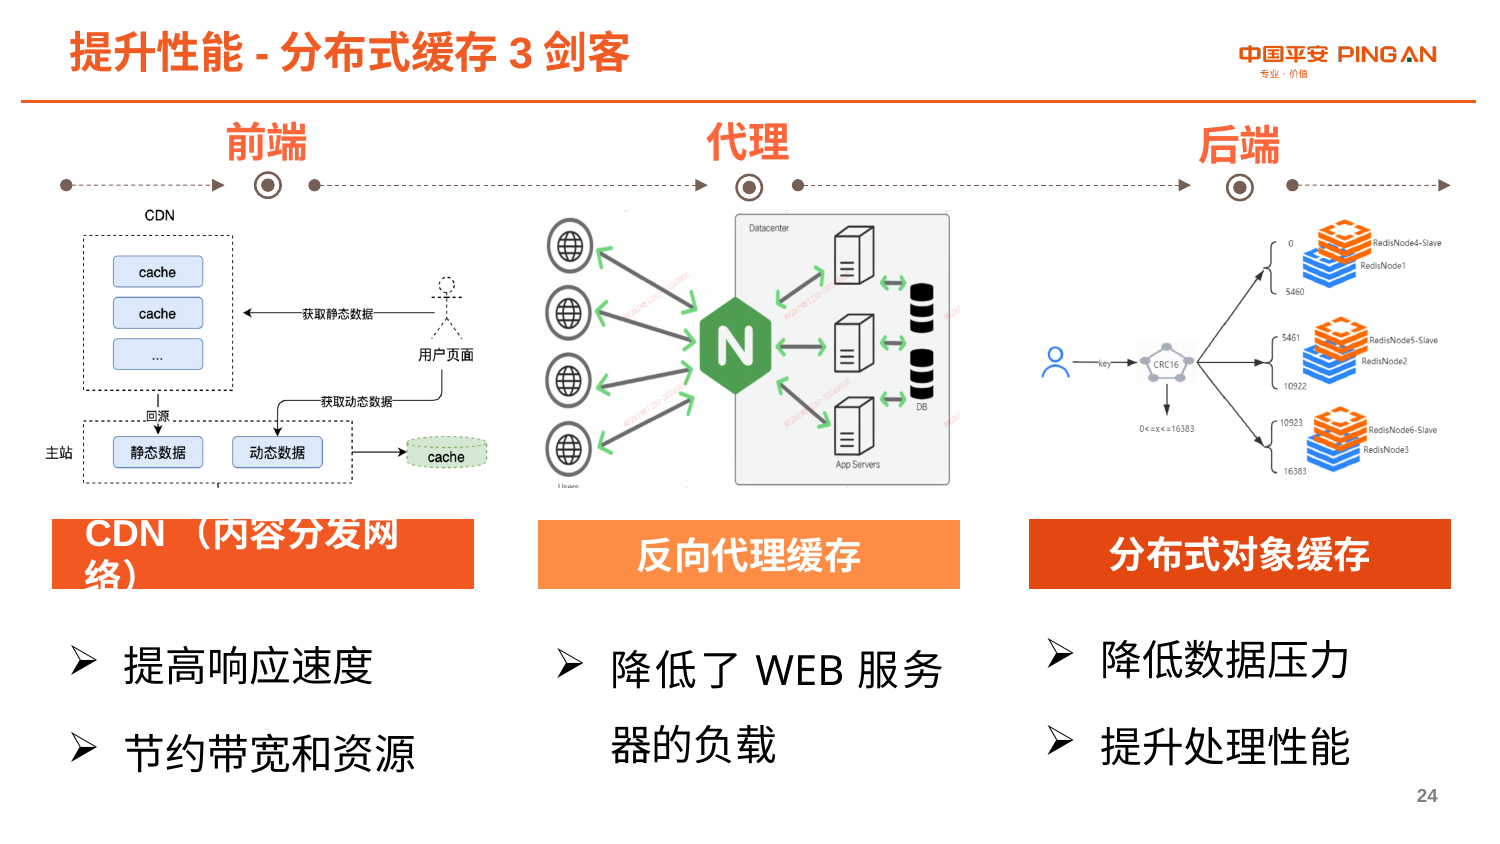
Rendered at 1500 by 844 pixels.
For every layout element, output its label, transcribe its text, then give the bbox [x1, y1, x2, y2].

text_box 代理 [674, 108, 825, 174]
picture [539, 210, 960, 488]
text_box 降低了WEB服务器的负载 [539, 611, 960, 776]
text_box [253, 171, 282, 200]
text_box 降低数据压力 提升处理性能 [1028, 600, 1450, 779]
text_box 反向代理缓存 [538, 520, 960, 589]
text_box 分布式对象缓存 [1029, 519, 1451, 589]
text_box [735, 173, 764, 202]
text_box 后端 [1165, 111, 1316, 177]
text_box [1225, 173, 1254, 202]
picture [1224, 31, 1451, 93]
text_box 提升性能-分布式缓存3剑客 [67, 23, 1009, 80]
text_box 提高响应速度 节约带宽和资源 [52, 607, 473, 785]
text_box CDN（内容分发网络） [52, 519, 474, 589]
picture [1029, 212, 1452, 488]
picture [45, 207, 491, 488]
text_box 前端 [192, 108, 343, 174]
